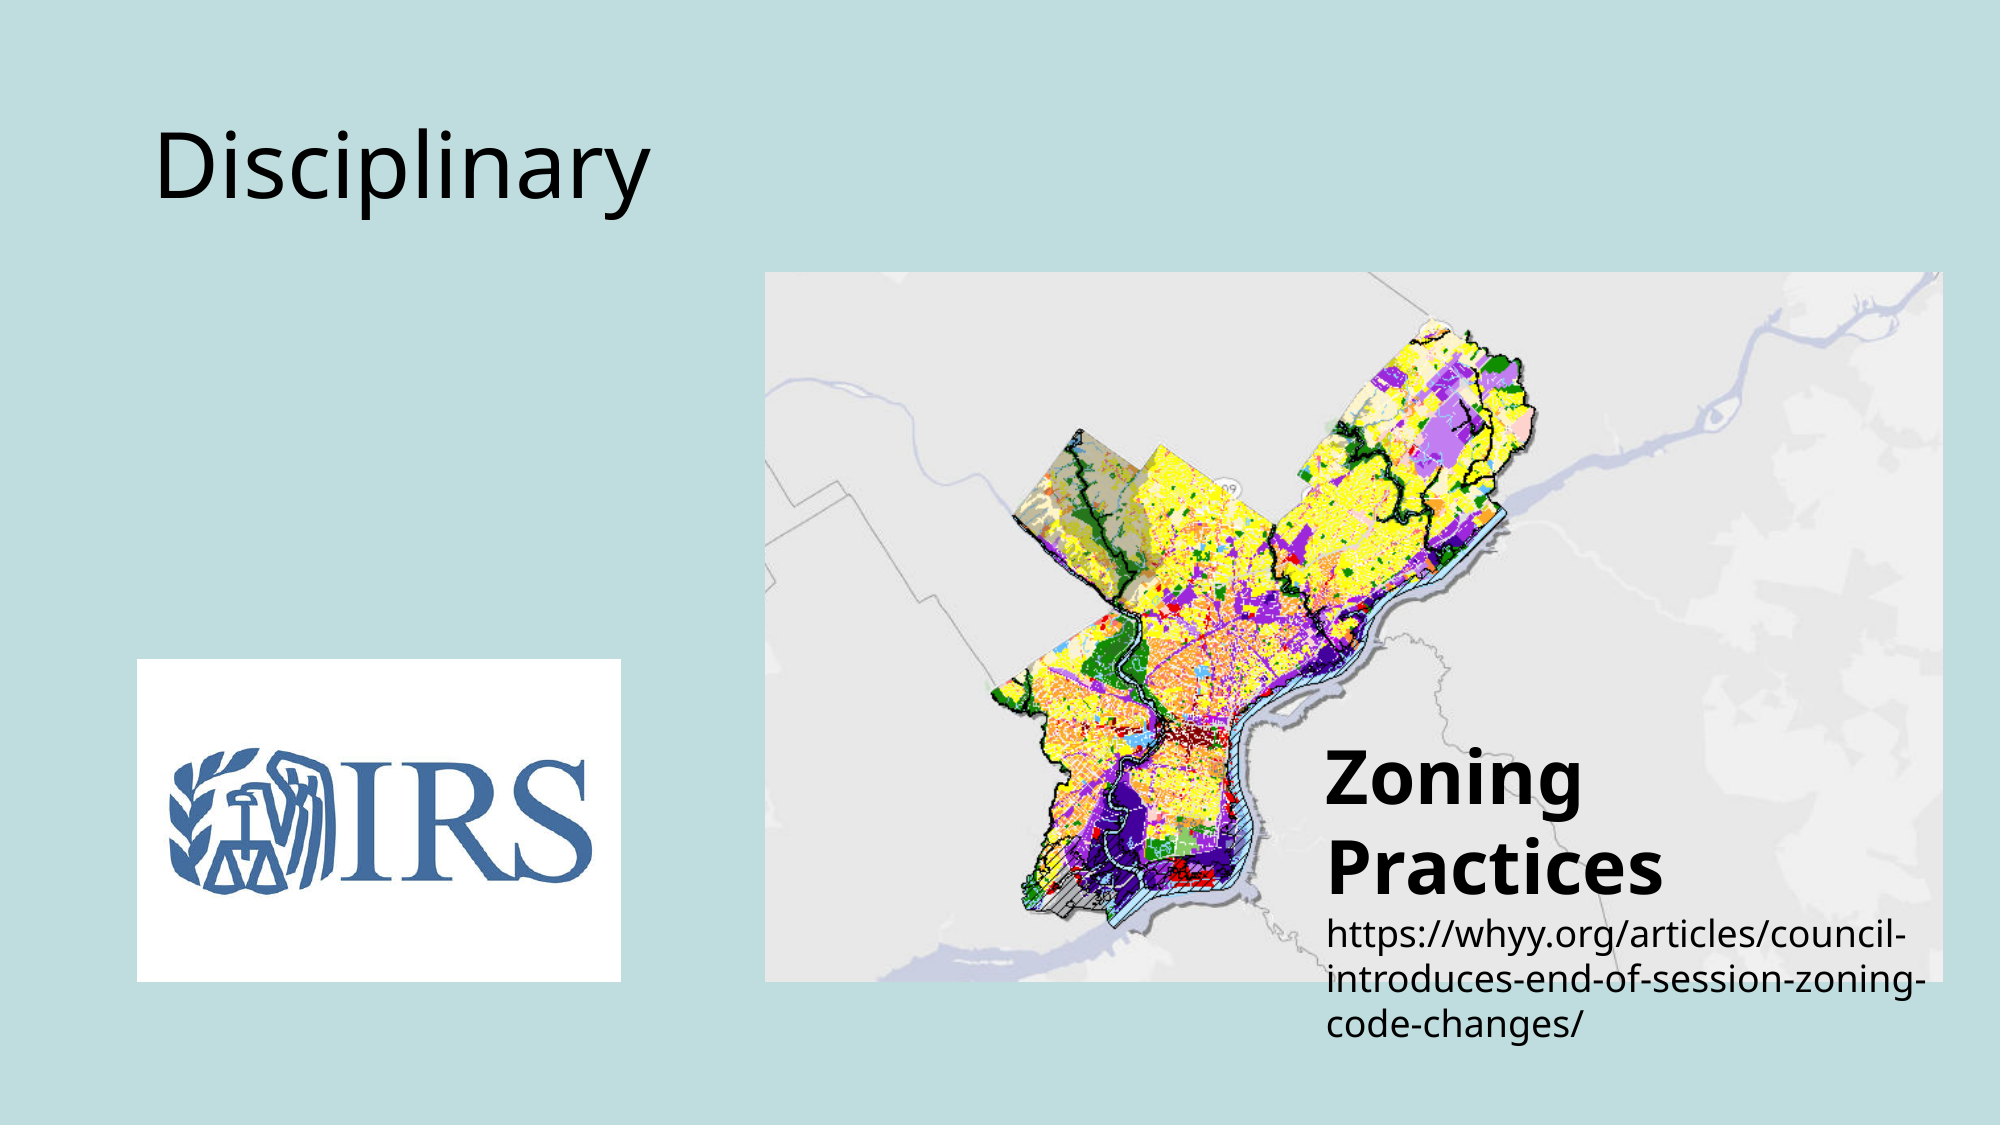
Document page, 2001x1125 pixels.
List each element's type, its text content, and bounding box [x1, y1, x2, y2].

title Disciplinary [137, 59, 1863, 278]
text_box Zoning Practices https://whyy.org/articles/council-introduces-end-of-session-zoning-code-changes/ [1311, 982, 1943, 1053]
picture [136, 658, 621, 982]
picture [765, 272, 1943, 982]
